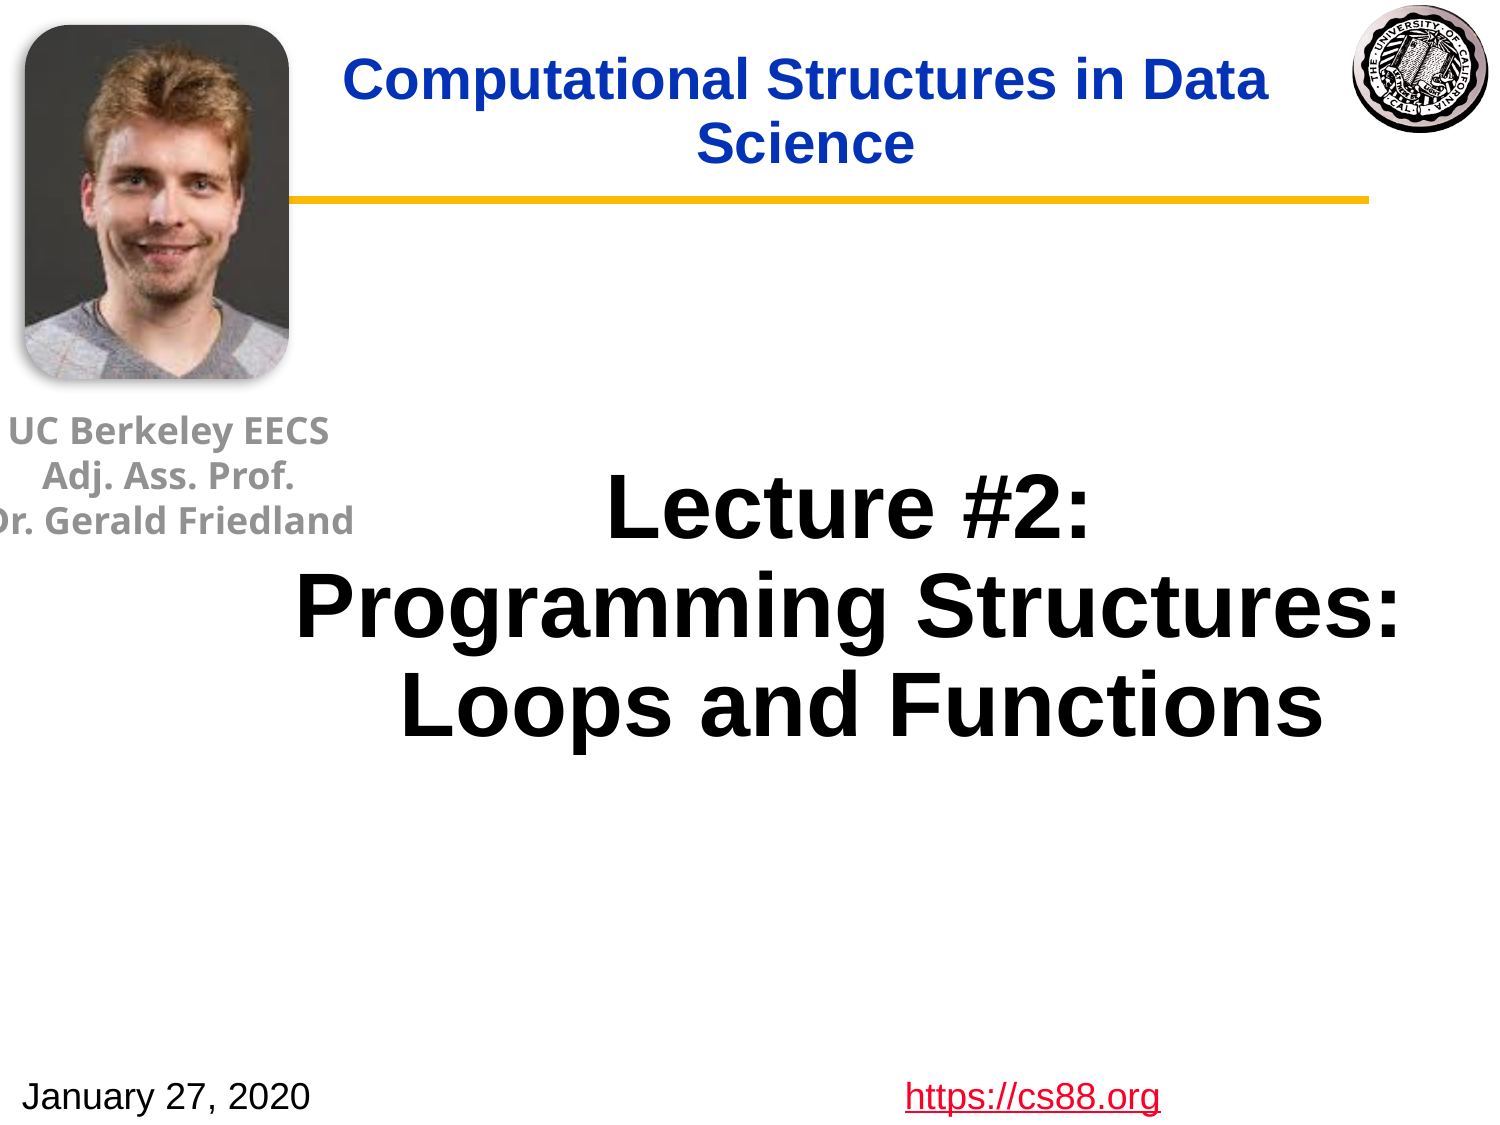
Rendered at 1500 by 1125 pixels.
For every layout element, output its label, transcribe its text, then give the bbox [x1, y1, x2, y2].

picture [24, 24, 290, 380]
text_box https://cs88.org [889, 1064, 1176, 1125]
picture [1363, 0, 1500, 137]
text_box UC Berkeley EECS Adj. Ass. Prof. Dr. Gerald Friedland [0, 399, 375, 550]
subtitle Lecture #2: Programming Structures: Loops and Functions [156, 378, 1500, 929]
title Computational Structures in Data Science [249, 0, 1363, 163]
text_box January 27, 2020 [7, 1064, 326, 1125]
